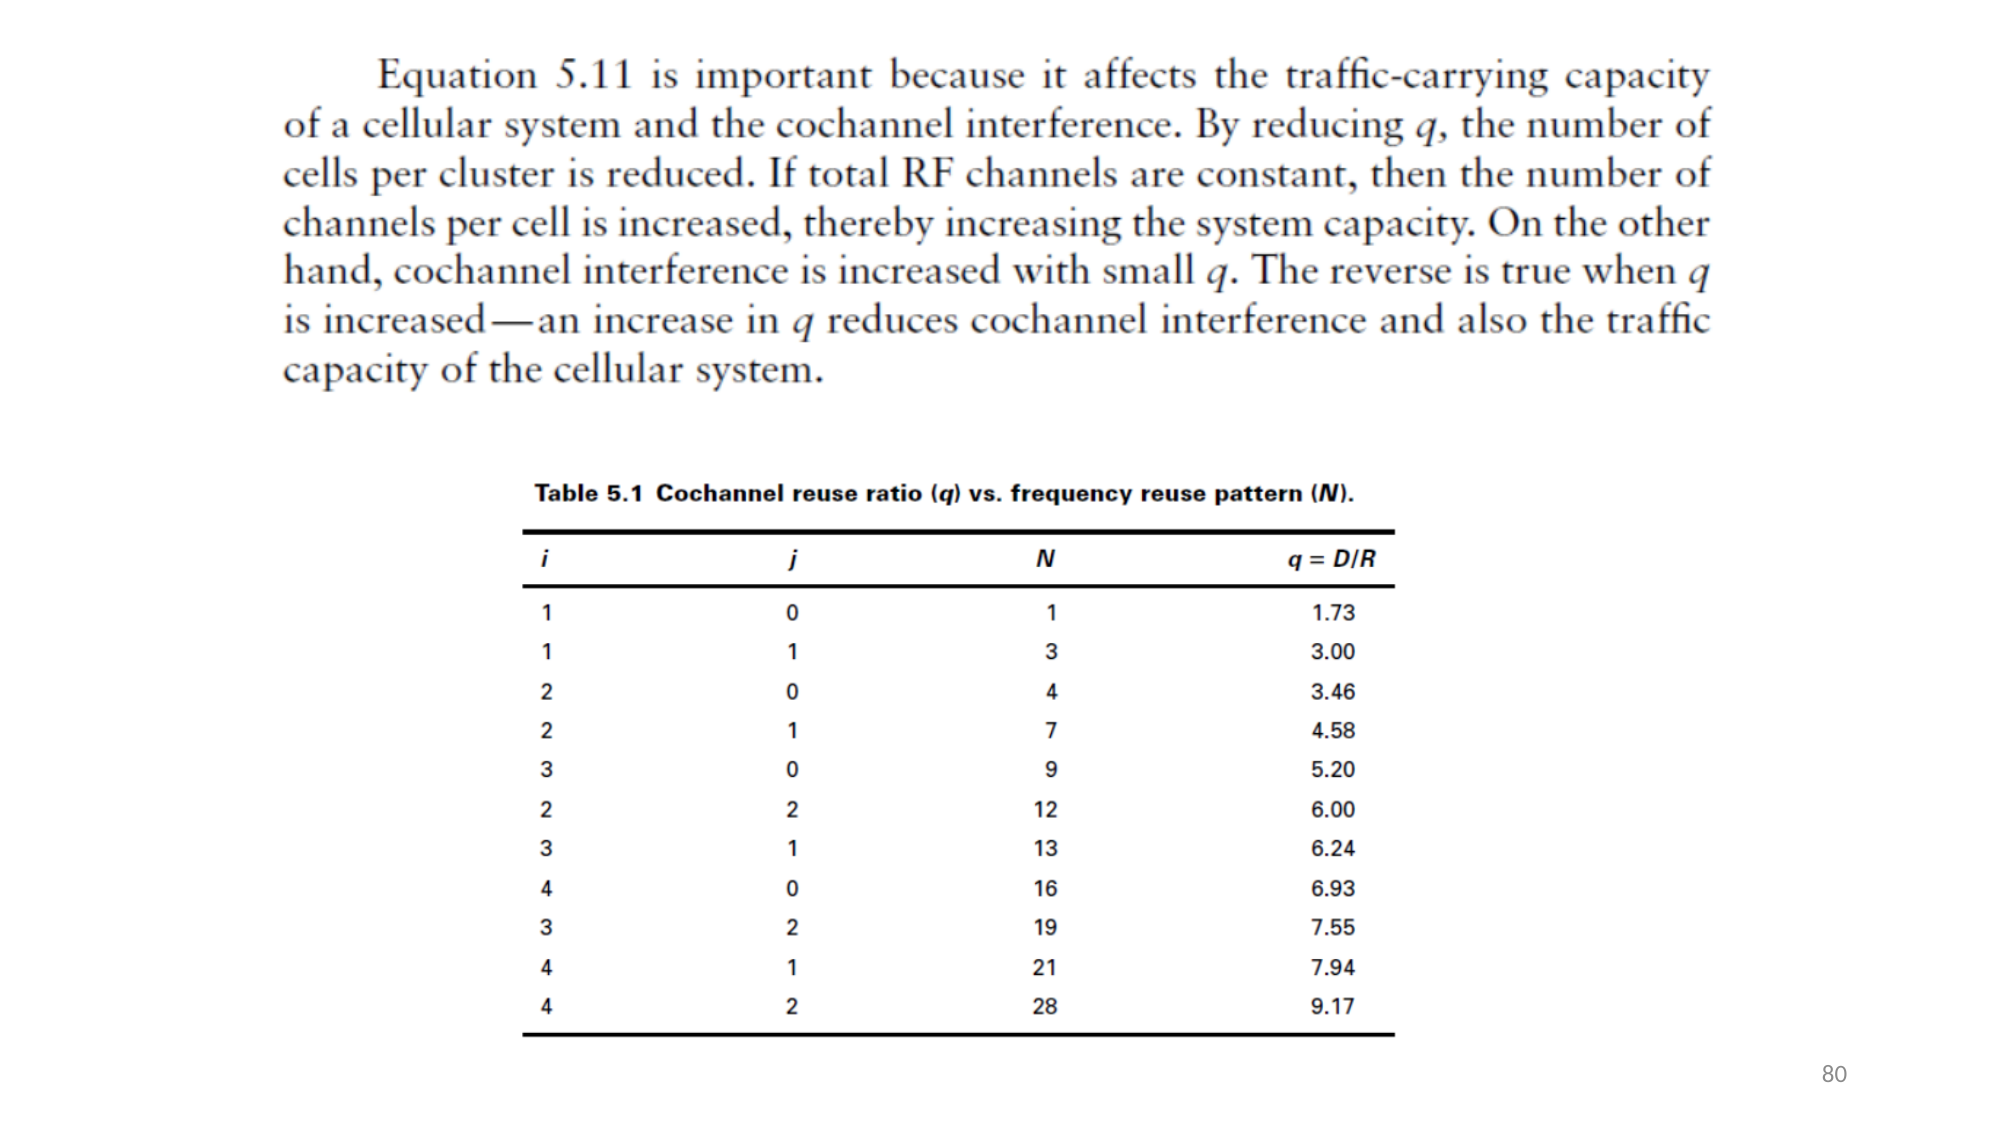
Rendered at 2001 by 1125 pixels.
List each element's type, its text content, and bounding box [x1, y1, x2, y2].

picture [487, 462, 1415, 1063]
slide_number 80 [1412, 1042, 1863, 1103]
picture [276, 44, 1727, 395]
